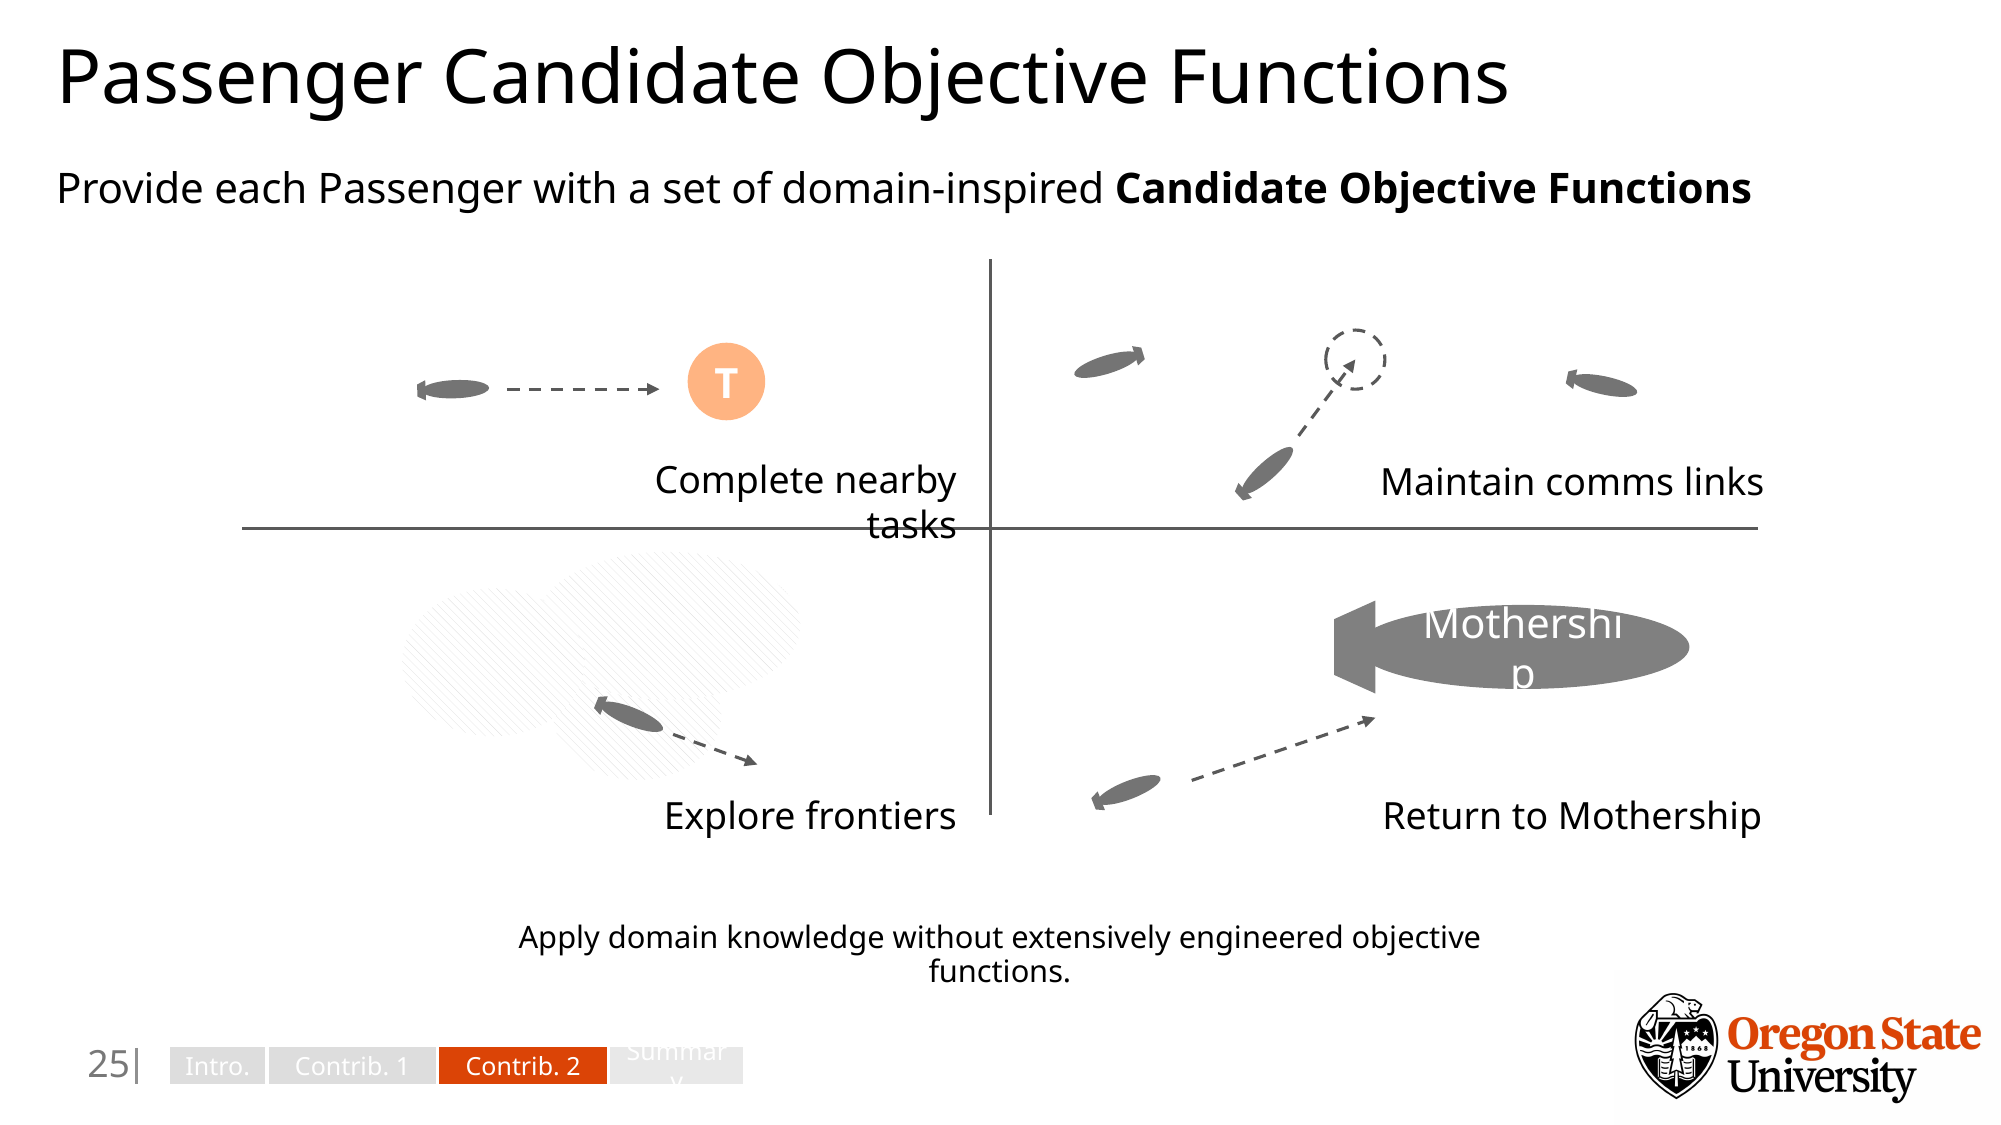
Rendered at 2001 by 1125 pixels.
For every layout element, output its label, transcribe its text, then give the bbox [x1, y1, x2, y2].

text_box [1076, 329, 1780, 512]
slide_number 24 [72, 1035, 523, 1096]
list Provide each Passenger with a set of domain-inspired Candidate Objective Functions [40, 159, 1941, 242]
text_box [401, 551, 973, 846]
picture [1614, 970, 2000, 1125]
text_box Apply domain knowledge without extensively engineered objective functions. [489, 914, 1511, 997]
title Passenger Candidate Objective Functions [40, 26, 1976, 133]
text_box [416, 342, 973, 511]
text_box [135, 1044, 746, 1086]
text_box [1088, 599, 1778, 846]
